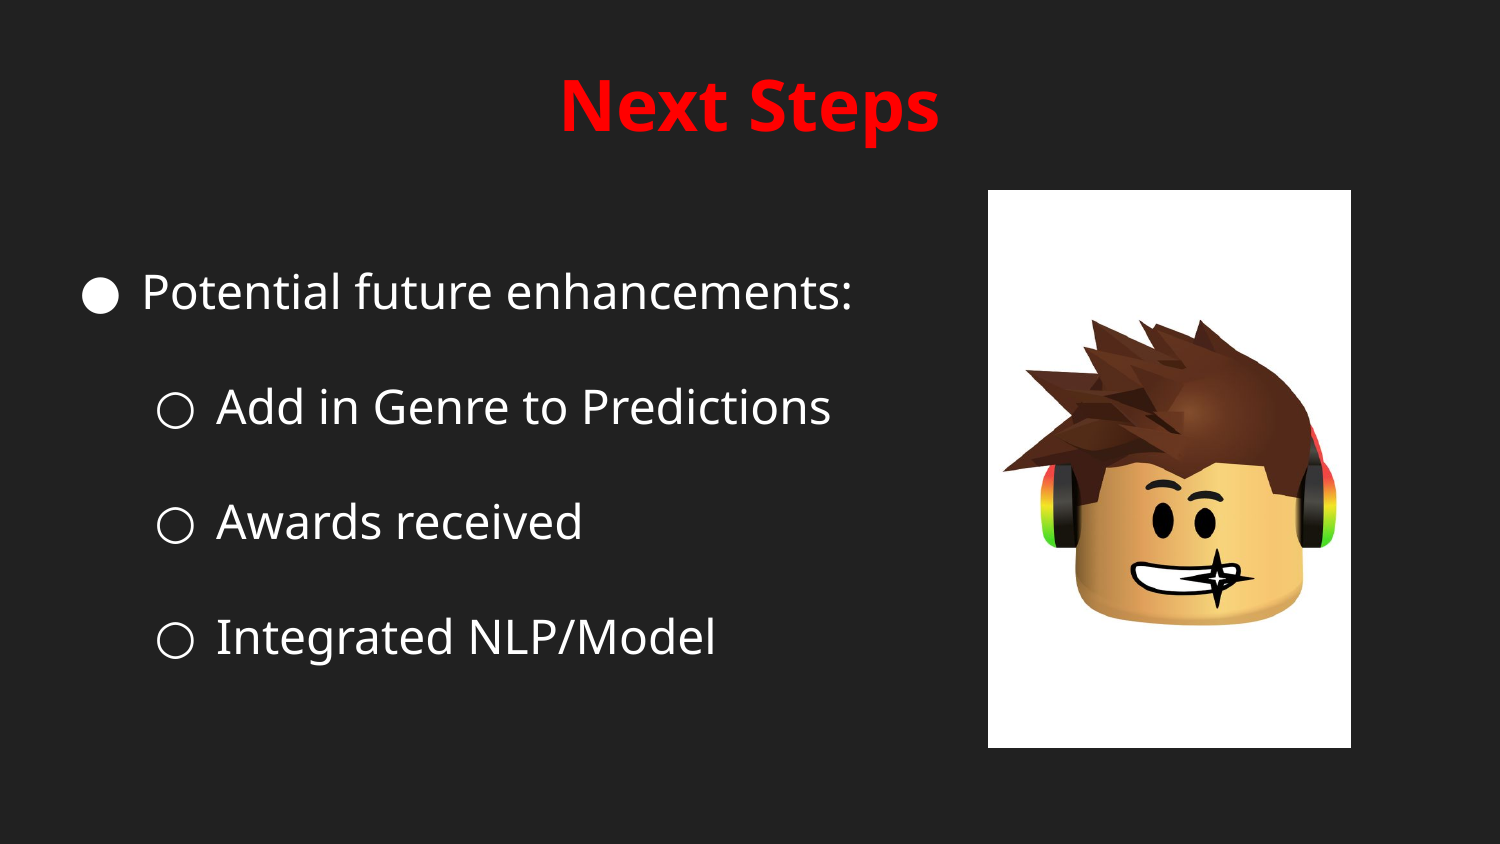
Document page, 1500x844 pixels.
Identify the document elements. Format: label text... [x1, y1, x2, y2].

title Next Steps [51, 45, 1449, 140]
list Potential future enhancements: Add in Genre to Predictions Awards received Integrated NLP/Model [51, 189, 927, 750]
picture [988, 190, 1351, 749]
